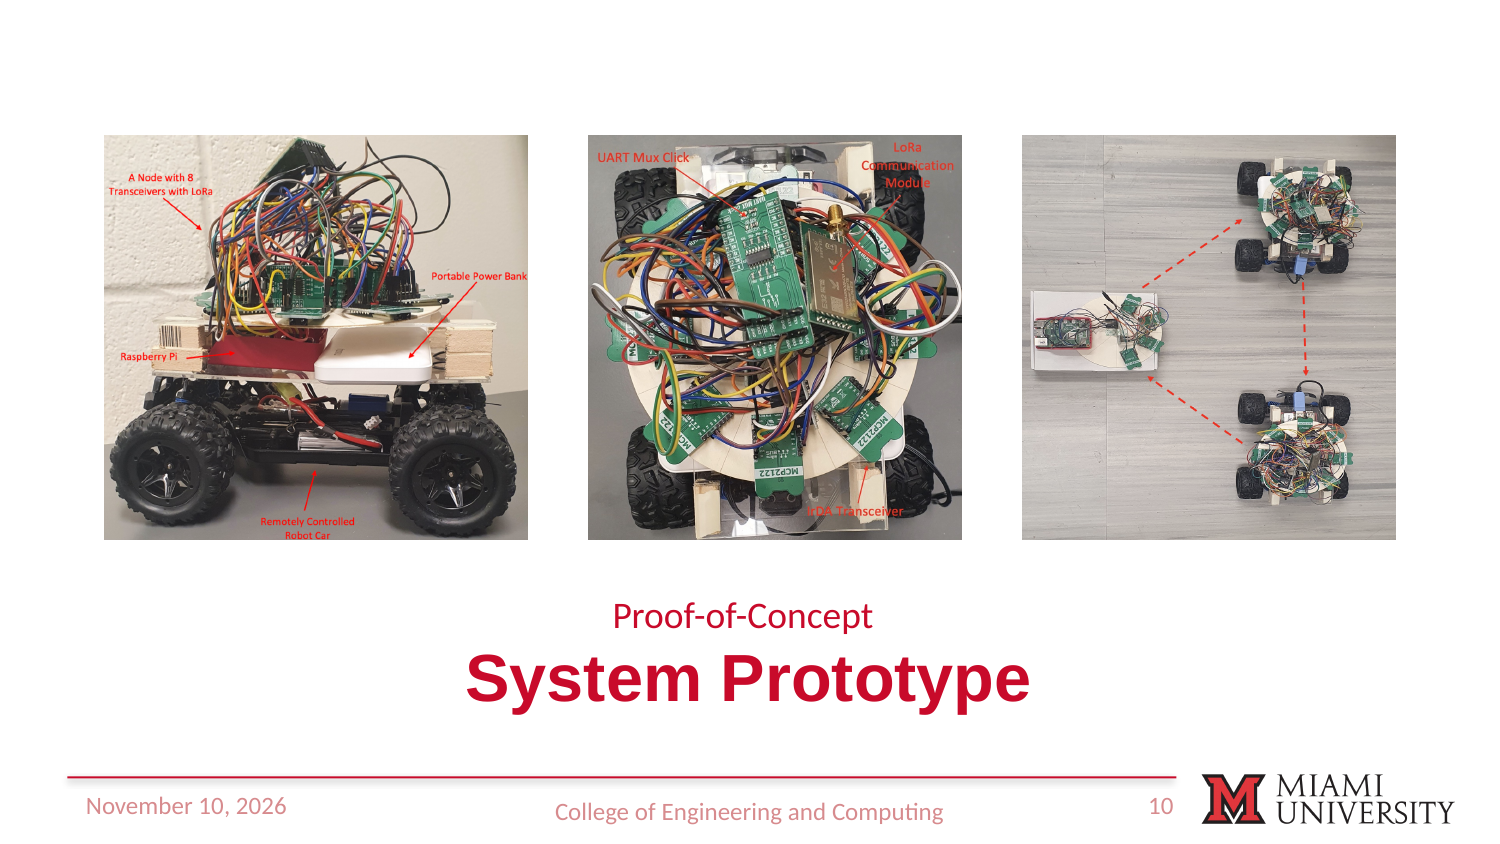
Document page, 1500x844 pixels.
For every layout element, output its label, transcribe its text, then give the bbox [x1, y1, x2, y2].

text_box 10 [1068, 781, 1189, 827]
text_box 13 April 2022 [71, 781, 409, 827]
picture [588, 135, 962, 541]
picture [104, 135, 528, 541]
text_box Proof-of-Concept [512, 583, 974, 644]
picture [1022, 135, 1396, 541]
text_box System Prototype [73, 627, 1424, 734]
text_box College of Engineering and Computing [496, 787, 1003, 833]
